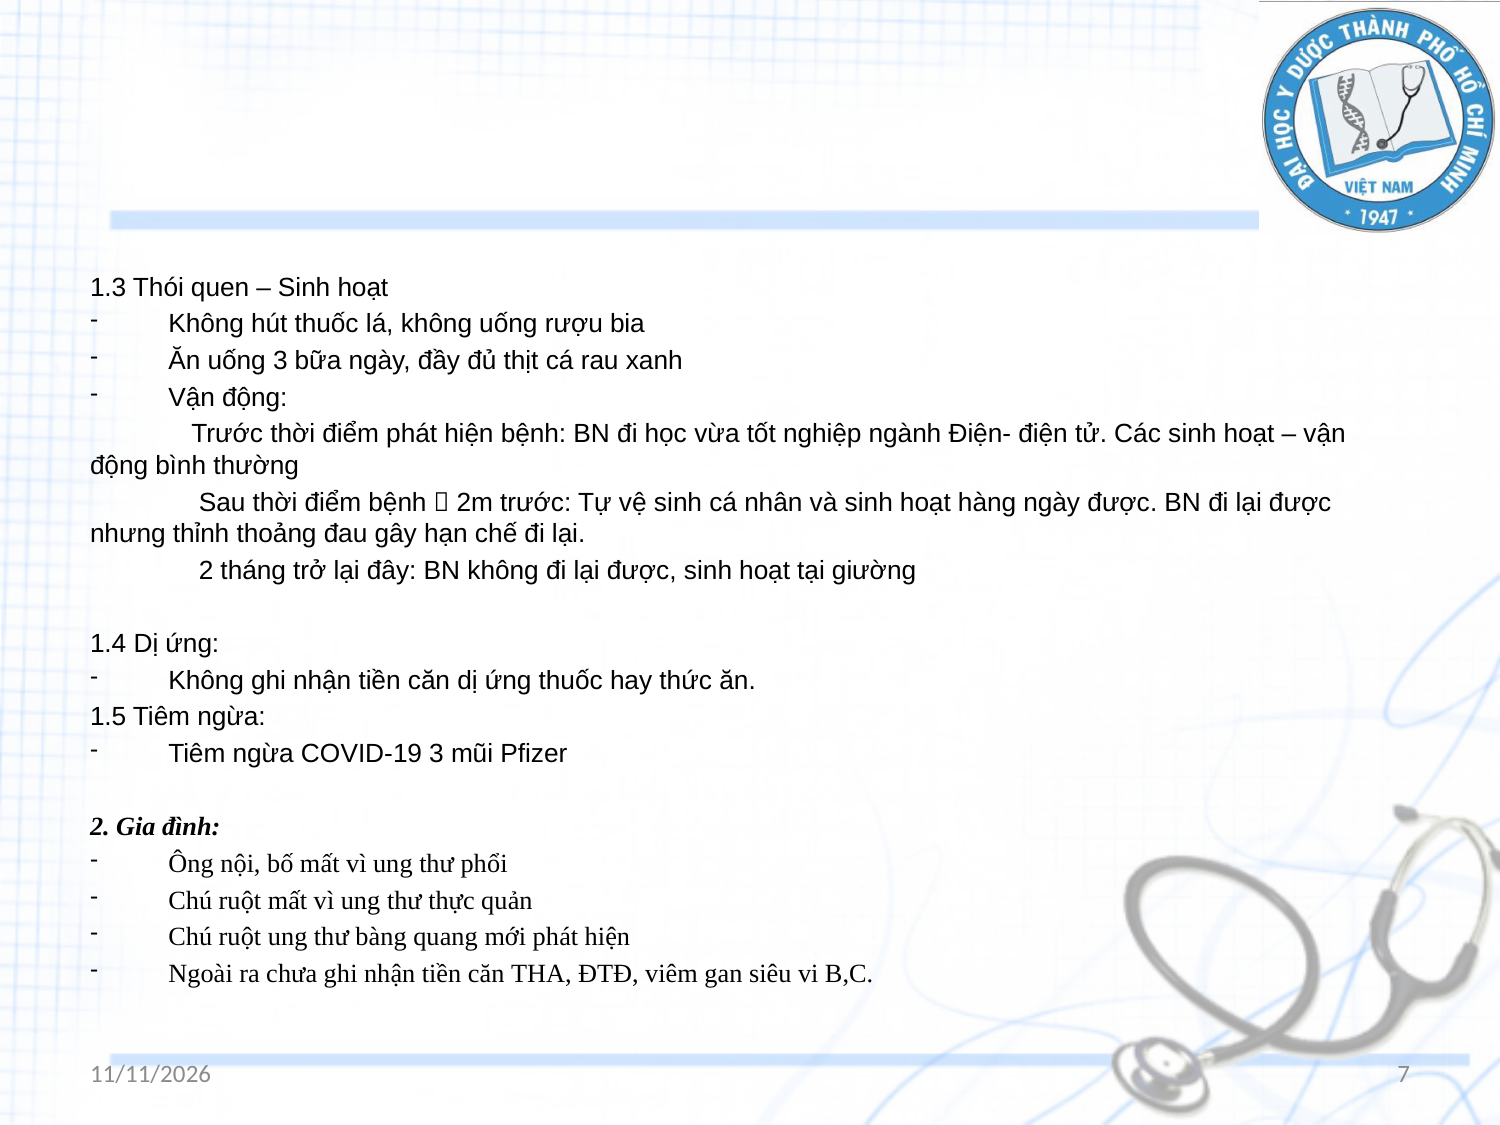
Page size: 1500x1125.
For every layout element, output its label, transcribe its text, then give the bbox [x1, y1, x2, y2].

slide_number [75, 1042, 425, 1103]
list 1.3 Thói quen – Sinh hoạt Không hút thuốc lá, không uống rượu bia Ăn uống 3 bữa ngày, đầy đủ thịt cá rau xanh Vận động: Trước thời điểm phát hiện bệnh: BN đi học vừa tốt nghiệp ngành Điện- điện tử. Các sinh hoạt – vận động bình thường Sau thời điểm bệnh  2m trước: Tự vệ sinh cá nhân và sinh hoạt hàng ngày được. BN đi lại được nhưng thỉnh thoảng đau gây hạn chế đi lại. 2 tháng trở lại đây: BN không đi lại được, sinh hoạt tại giường 1.4 Dị ứng: Không ghi nhận tiền căn dị ứng thuốc hay thức ăn. 1.5 Tiêm ngừa: Tiêm ngừa COVID-19 3 mũi Pfizer 2. Gia đình: Ông nội, bố mất vì ung thư phổi Chú ruột mất vì ung thư thực quản Chú ruột ung thư bàng quang mới phát hiện Ngoài ra chưa ghi nhận tiền căn THA, ĐTĐ, viêm gan siêu vi B,C. [75, 262, 1425, 1005]
slide_number 7 [1074, 1042, 1425, 1103]
picture [1259, 0, 1500, 235]
